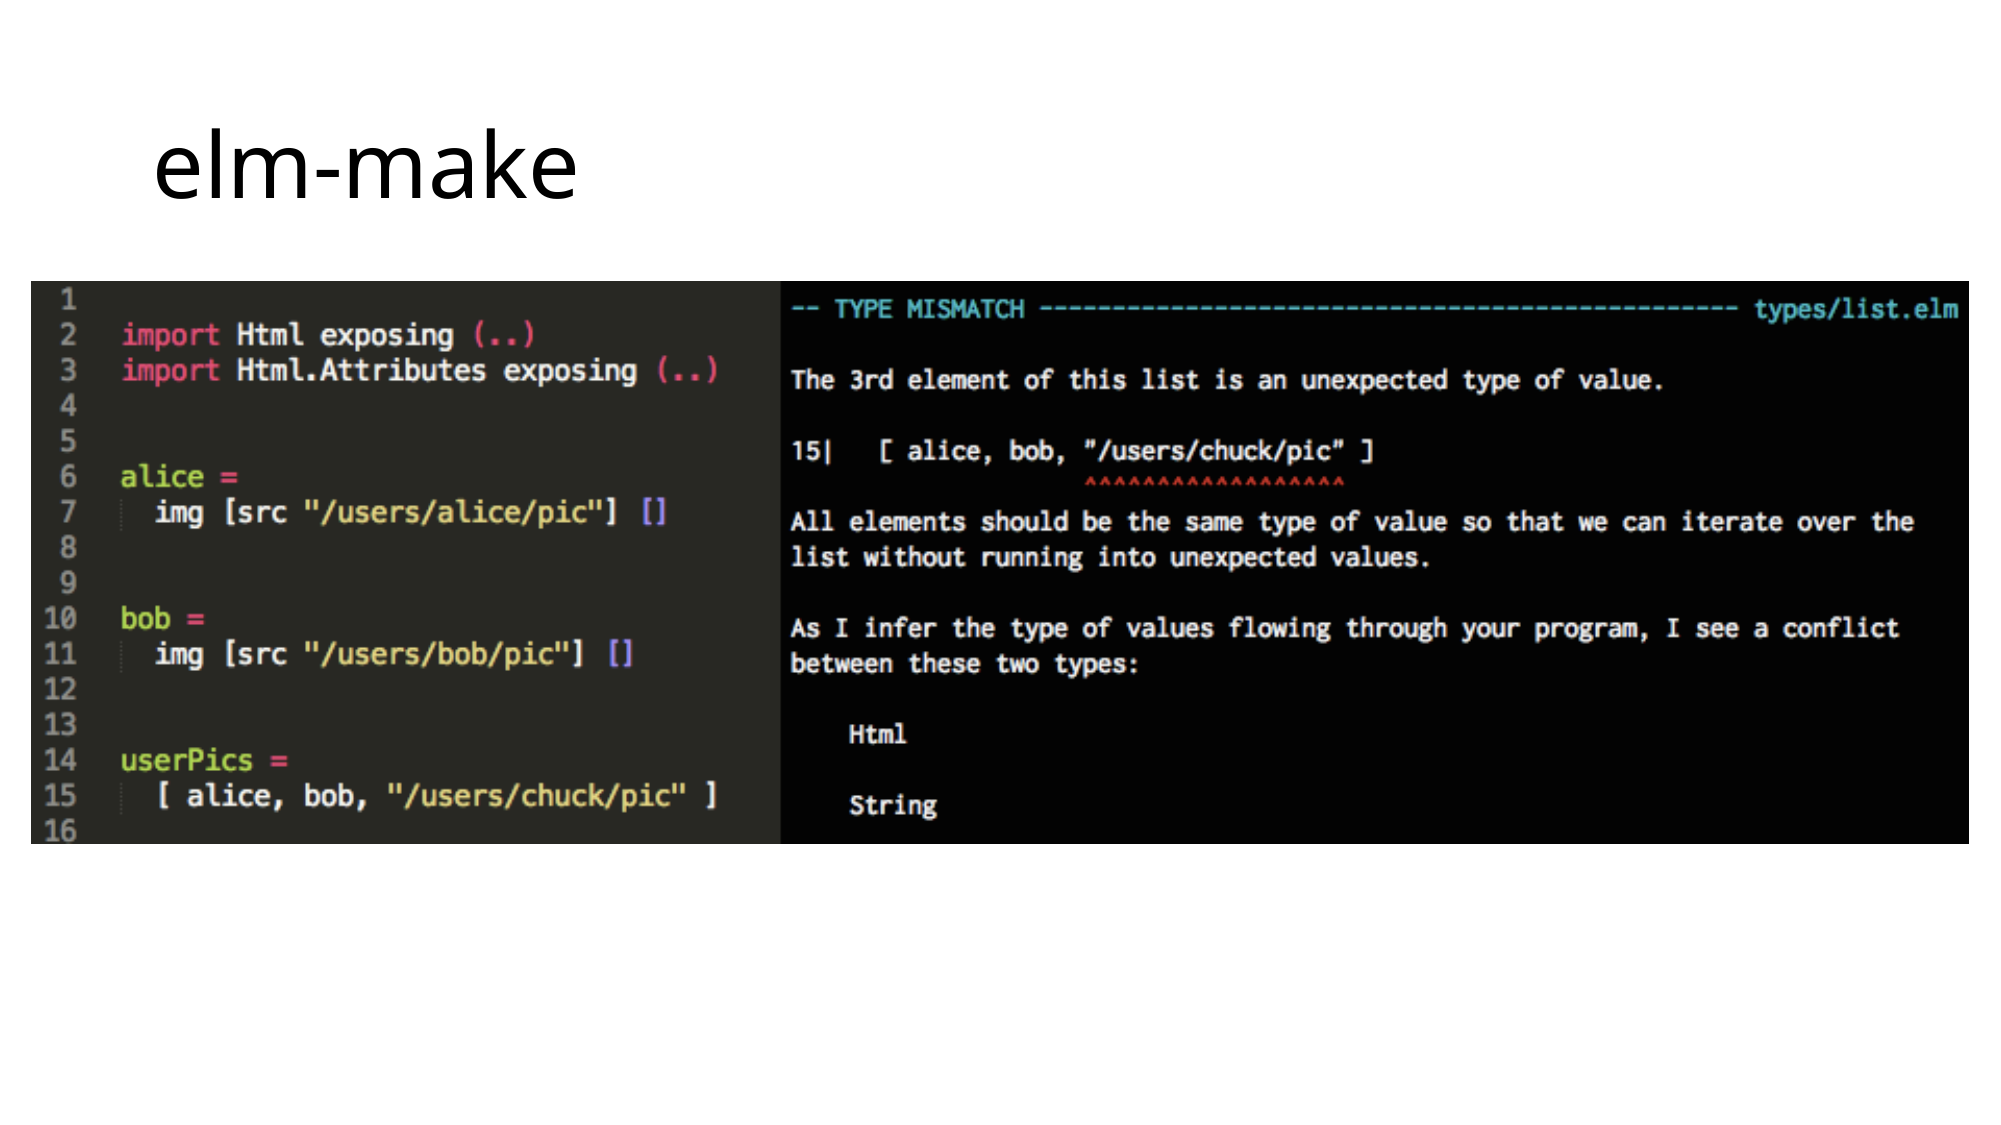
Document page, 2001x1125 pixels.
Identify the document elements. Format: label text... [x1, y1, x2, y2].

title elm-make [137, 59, 1863, 278]
picture [31, 281, 1969, 844]
